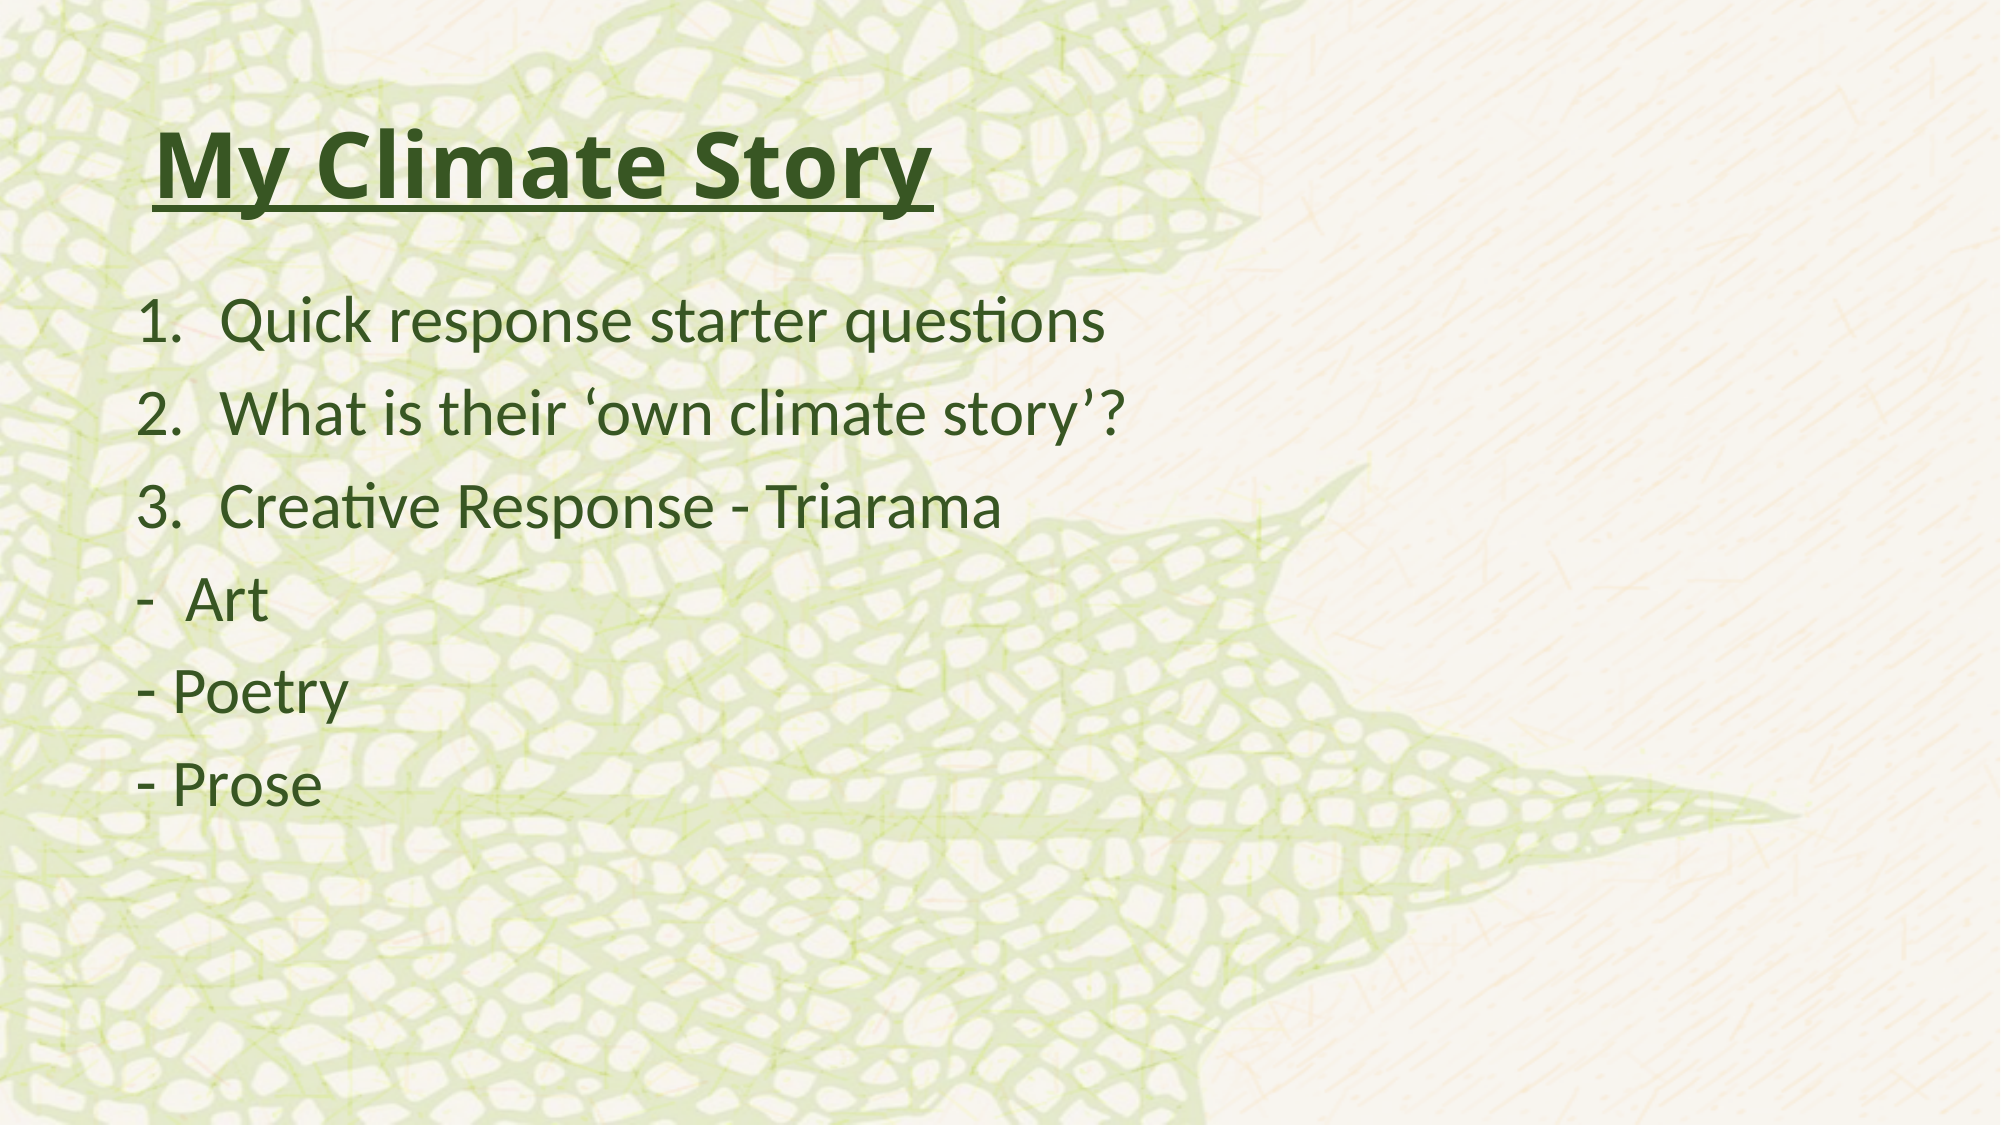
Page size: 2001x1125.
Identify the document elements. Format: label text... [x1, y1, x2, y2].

title My Climate Story [137, 59, 1863, 278]
picture [0, 0, 2001, 1125]
list Quick response starter questions What is their ‘own climate story’? Creative Response - Triarama - Art Poetry Prose [120, 277, 1846, 992]
